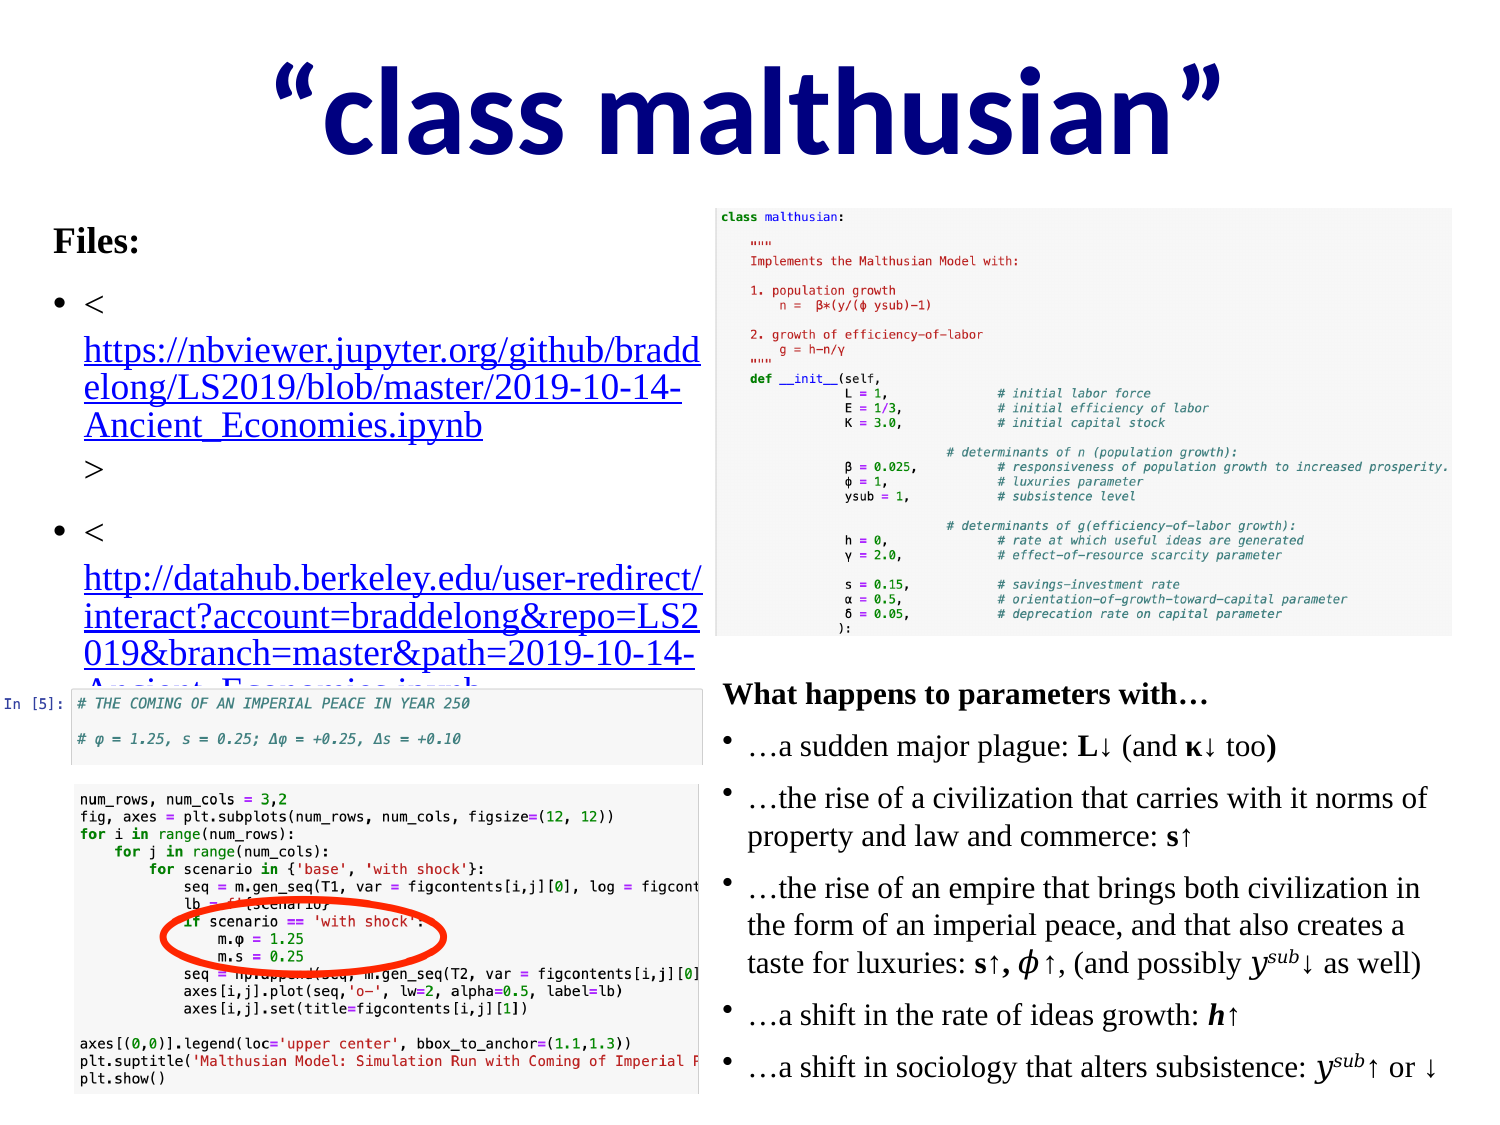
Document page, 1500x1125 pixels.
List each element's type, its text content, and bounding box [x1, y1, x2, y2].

picture [0, 685, 704, 765]
picture [714, 208, 1452, 637]
text_box What happens to parameters with… …a sudden major plague: L↓ (and κ↓ too) …the rise of a civilization that carries with it norms of property and law and commerce: s↑ …the rise of an empire that brings both civilization in the form of an imperial peace, and that also creates a taste for luxuries: s↑, 𝜙↑, (and possibly 𝑦𝑠𝑢𝑏↓ as well) …a shift in the rate of ideas growth: h↑ …a shift in sociology that alters subsistence: 𝑦𝑠𝑢𝑏↑ or ↓ [714, 666, 1452, 1094]
list Files: <https://nbviewer.jupyter.org/github/braddelong/LS2019/blob/master/2019-10-14-Ancient_Economies.ipynb> <http://datahub.berkeley.edu/user-redirect/interact?account=braddelong&repo=LS2019&branch=master&path=2019-10-14-Ancient_Economies.ipynb> [44, 207, 716, 667]
title “class malthusian” [44, 0, 1453, 209]
picture [73, 784, 704, 1094]
